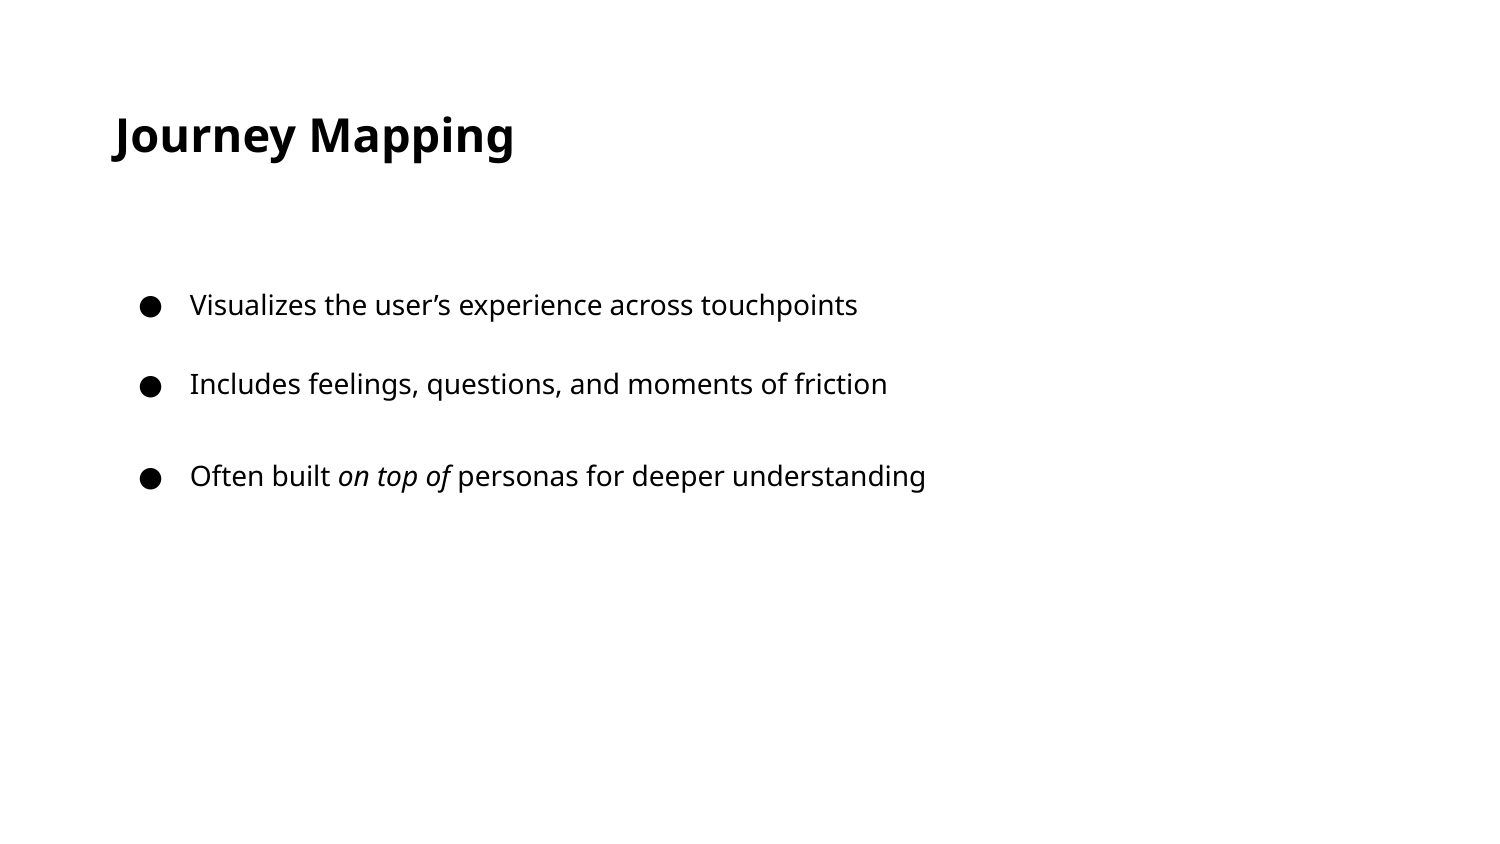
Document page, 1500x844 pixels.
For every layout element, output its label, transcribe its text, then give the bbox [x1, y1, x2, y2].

text_box Visualizes the user’s experience across touchpoints Includes feelings, questions, and moments of friction Often built on top of personas for deeper understanding [99, 230, 1353, 575]
text_box [99, 157, 655, 213]
text_box Journey Mapping [99, 99, 730, 157]
